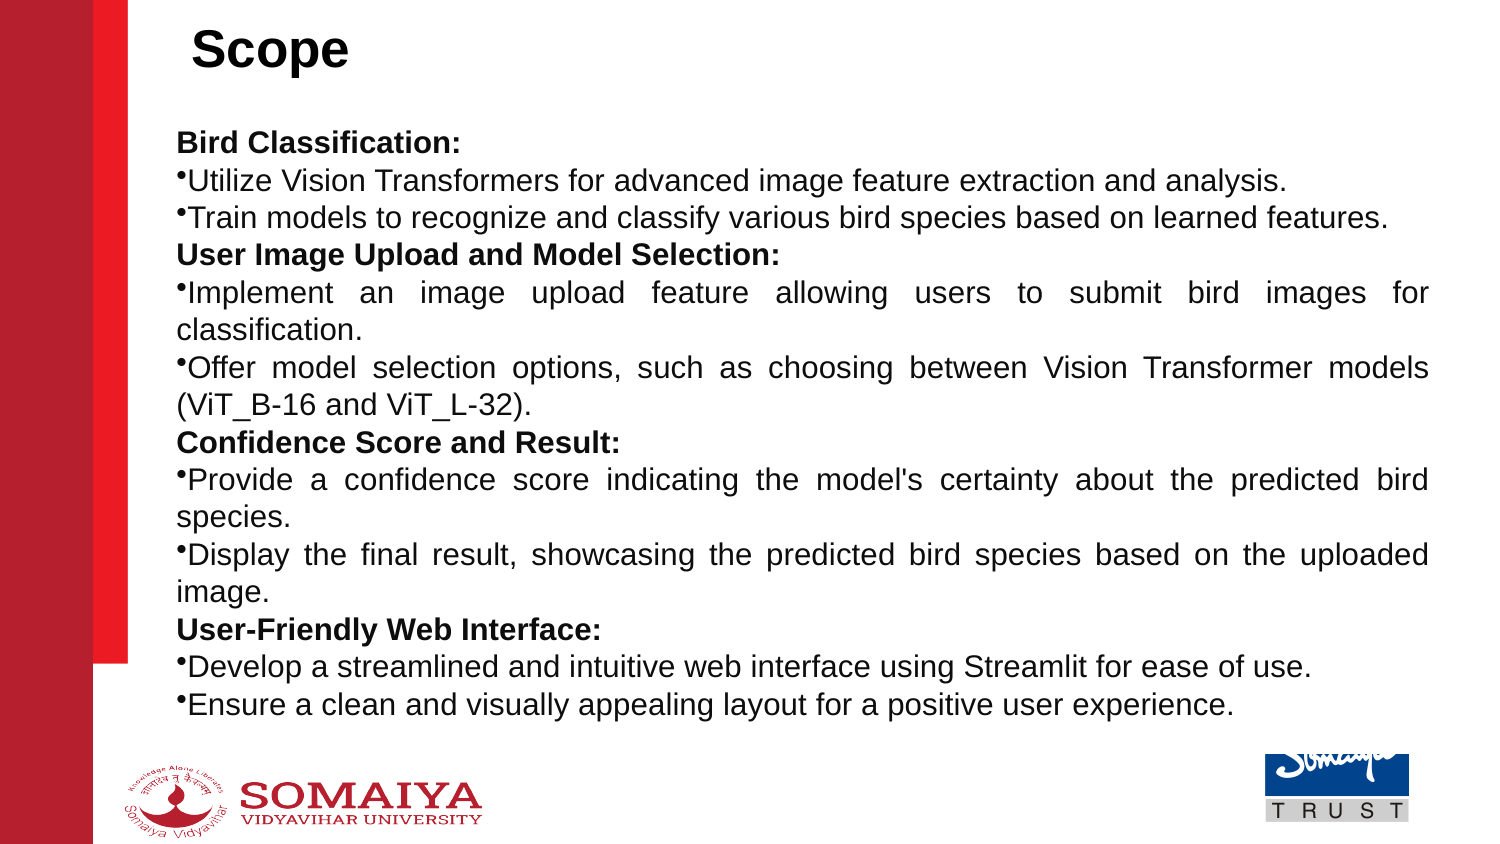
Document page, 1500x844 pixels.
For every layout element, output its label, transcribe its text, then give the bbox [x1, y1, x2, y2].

picture [0, 0, 667, 844]
list Bird Classification: Utilize Vision Transformers for advanced image feature extraction and analysis. Train models to recognize and classify various bird species based on learned features. User Image Upload and Model Selection: Implement an image upload feature allowing users to submit bird images for classification. Offer model selection options, such as choosing between Vision Transformer models (ViT_B-16 and ViT_L-32). Confidence Score and Result: Provide a confidence score indicating the model's certainty about the predicted bird species. Display the final result, showcasing the predicted bird species based on the uploaded image. User-Friendly Web Interface: Develop a streamlined and intuitive web interface using Streamlit for ease of use. Ensure a clean and visually appealing layout for a positive user experience. [176, 89, 1432, 754]
picture [1265, 715, 1409, 823]
title Scope [176, 0, 1500, 94]
